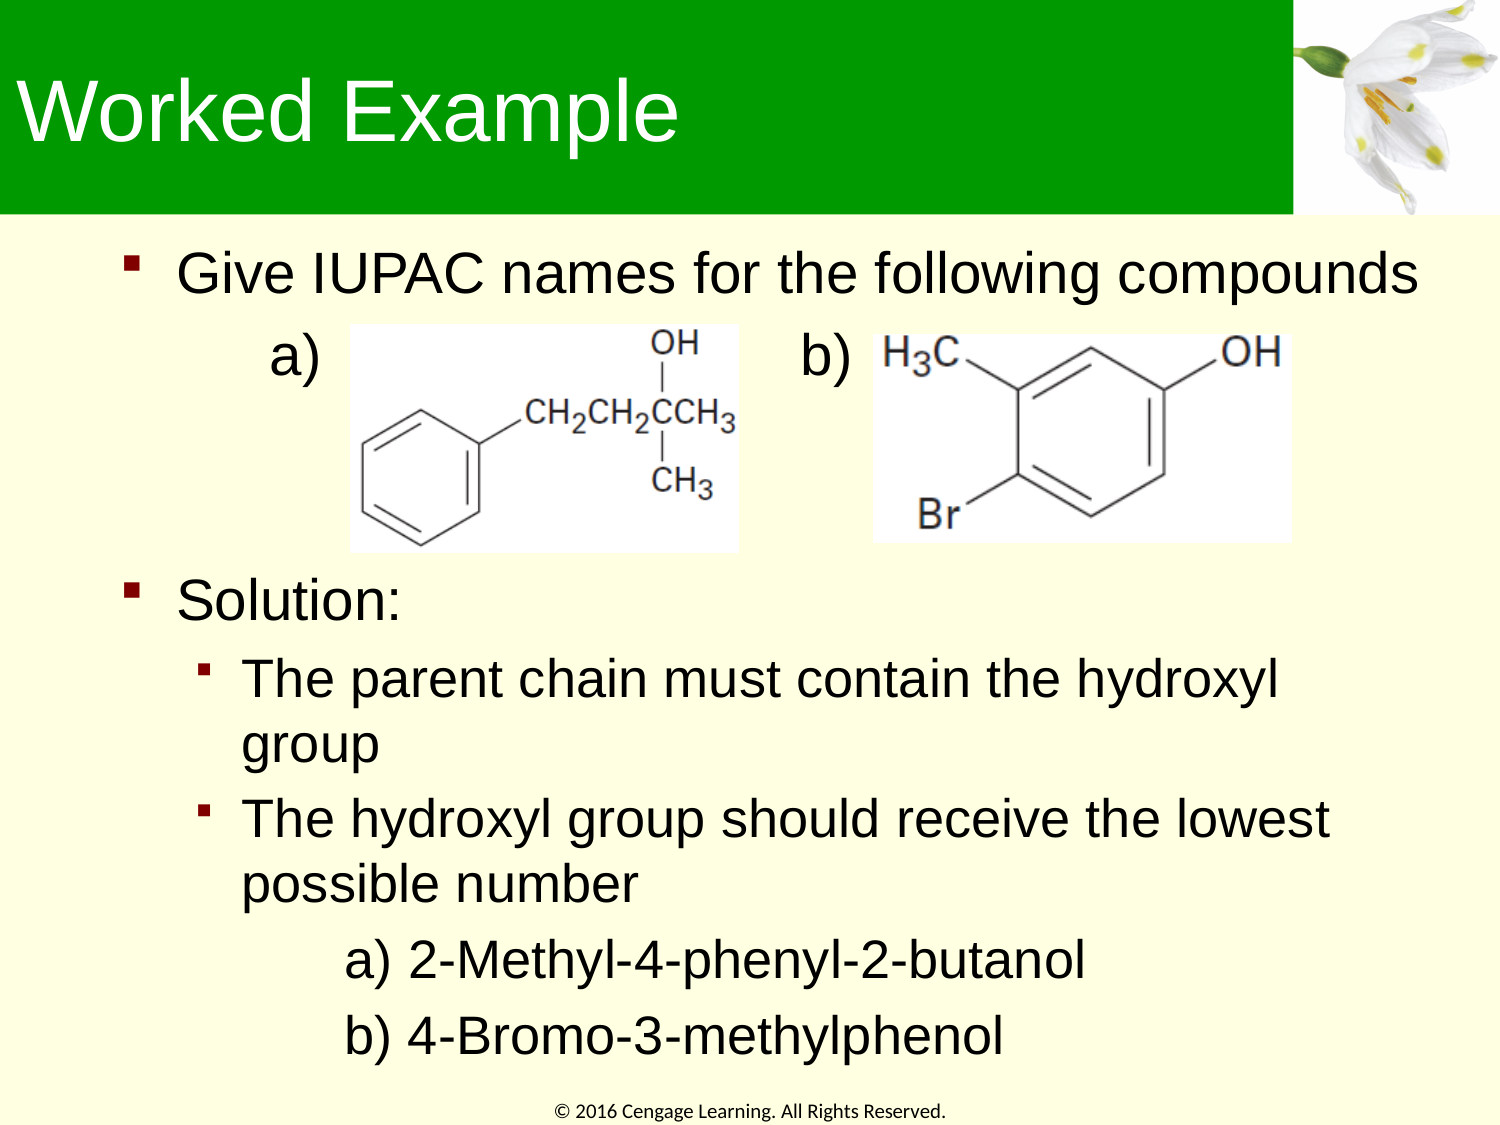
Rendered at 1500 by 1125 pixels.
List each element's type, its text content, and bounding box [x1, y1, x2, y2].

picture [349, 324, 739, 553]
picture [873, 334, 1292, 543]
picture [1293, 0, 1500, 215]
list Give IUPAC names for the following compounds a) b) Solution: The parent chain must contain the hydroxyl group The hydroxyl group should receive the lowest possible number a) 2-Methyl-4-phenyl-2-butanol b) 4-Bromo-3-methylphenol [103, 227, 1450, 1065]
title Worked Example [0, 0, 1288, 213]
